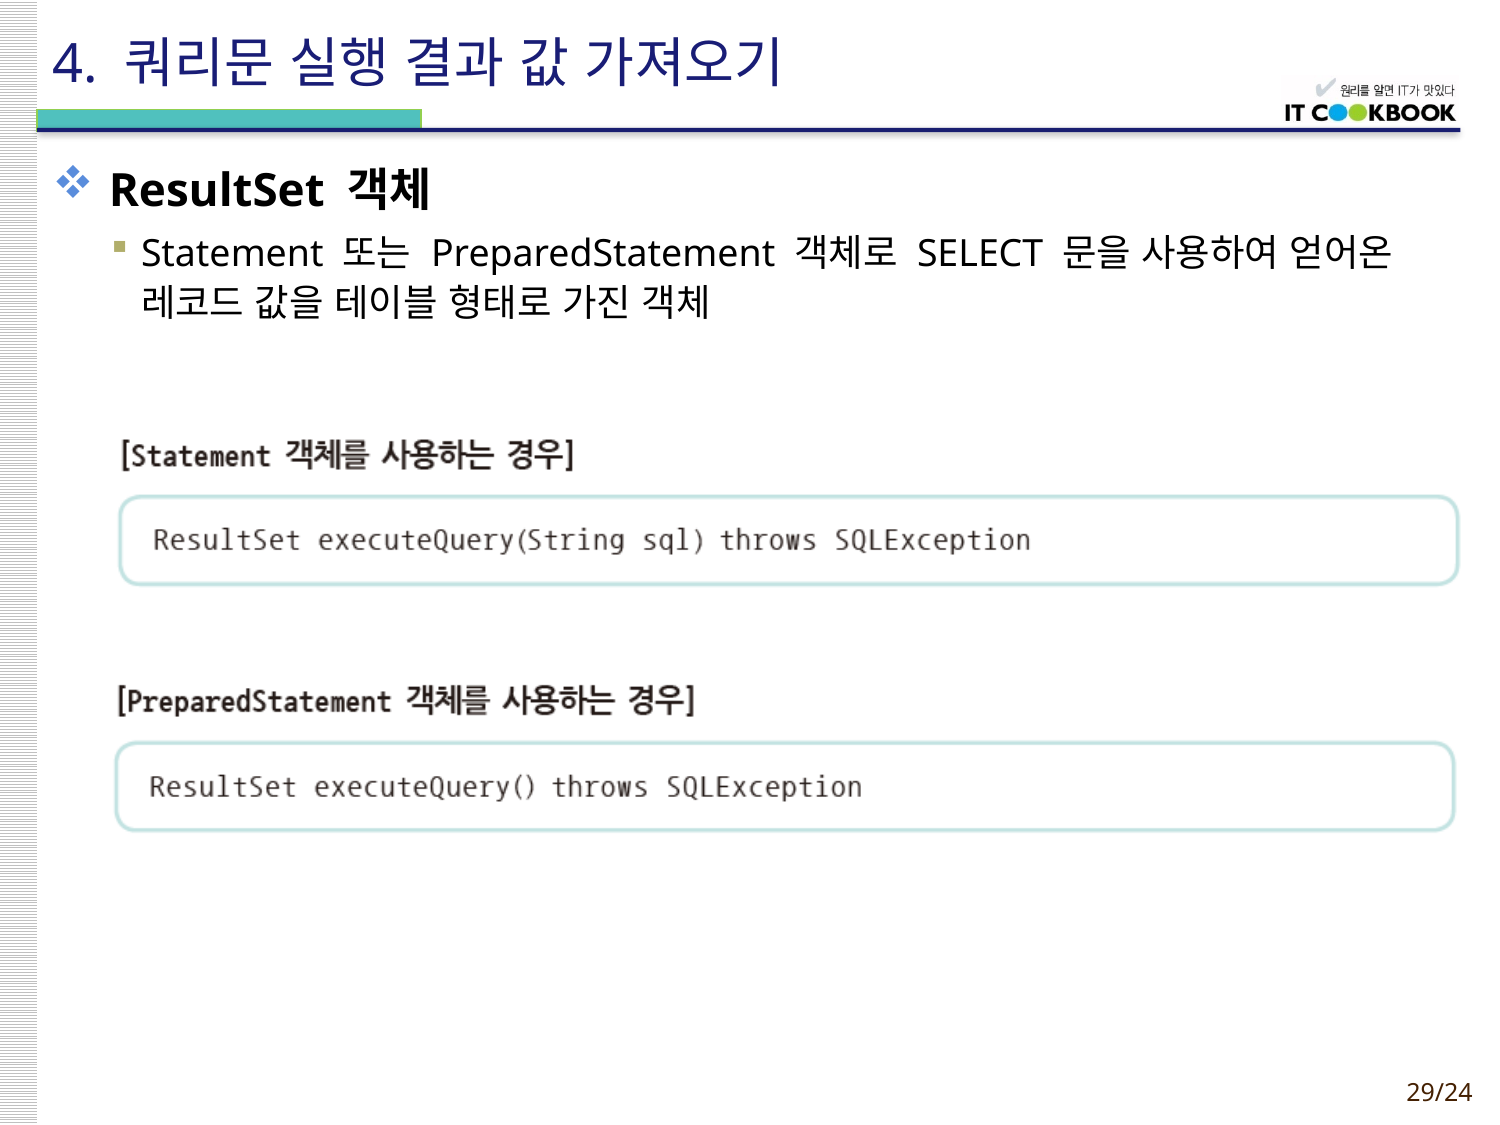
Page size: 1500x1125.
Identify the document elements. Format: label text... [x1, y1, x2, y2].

title 4. 쿼리문 실행 결과 값 가져오기 [37, 13, 1278, 109]
picture [1281, 75, 1459, 123]
picture [108, 432, 1467, 591]
picture [101, 675, 1463, 841]
list ResultSet 객체 Statement 또는 PreparedStatement 객체로 SELECT 문을 사용하여 얻어온 레코드 값을 테이블 형태로 가진 객체 [37, 152, 1463, 1091]
